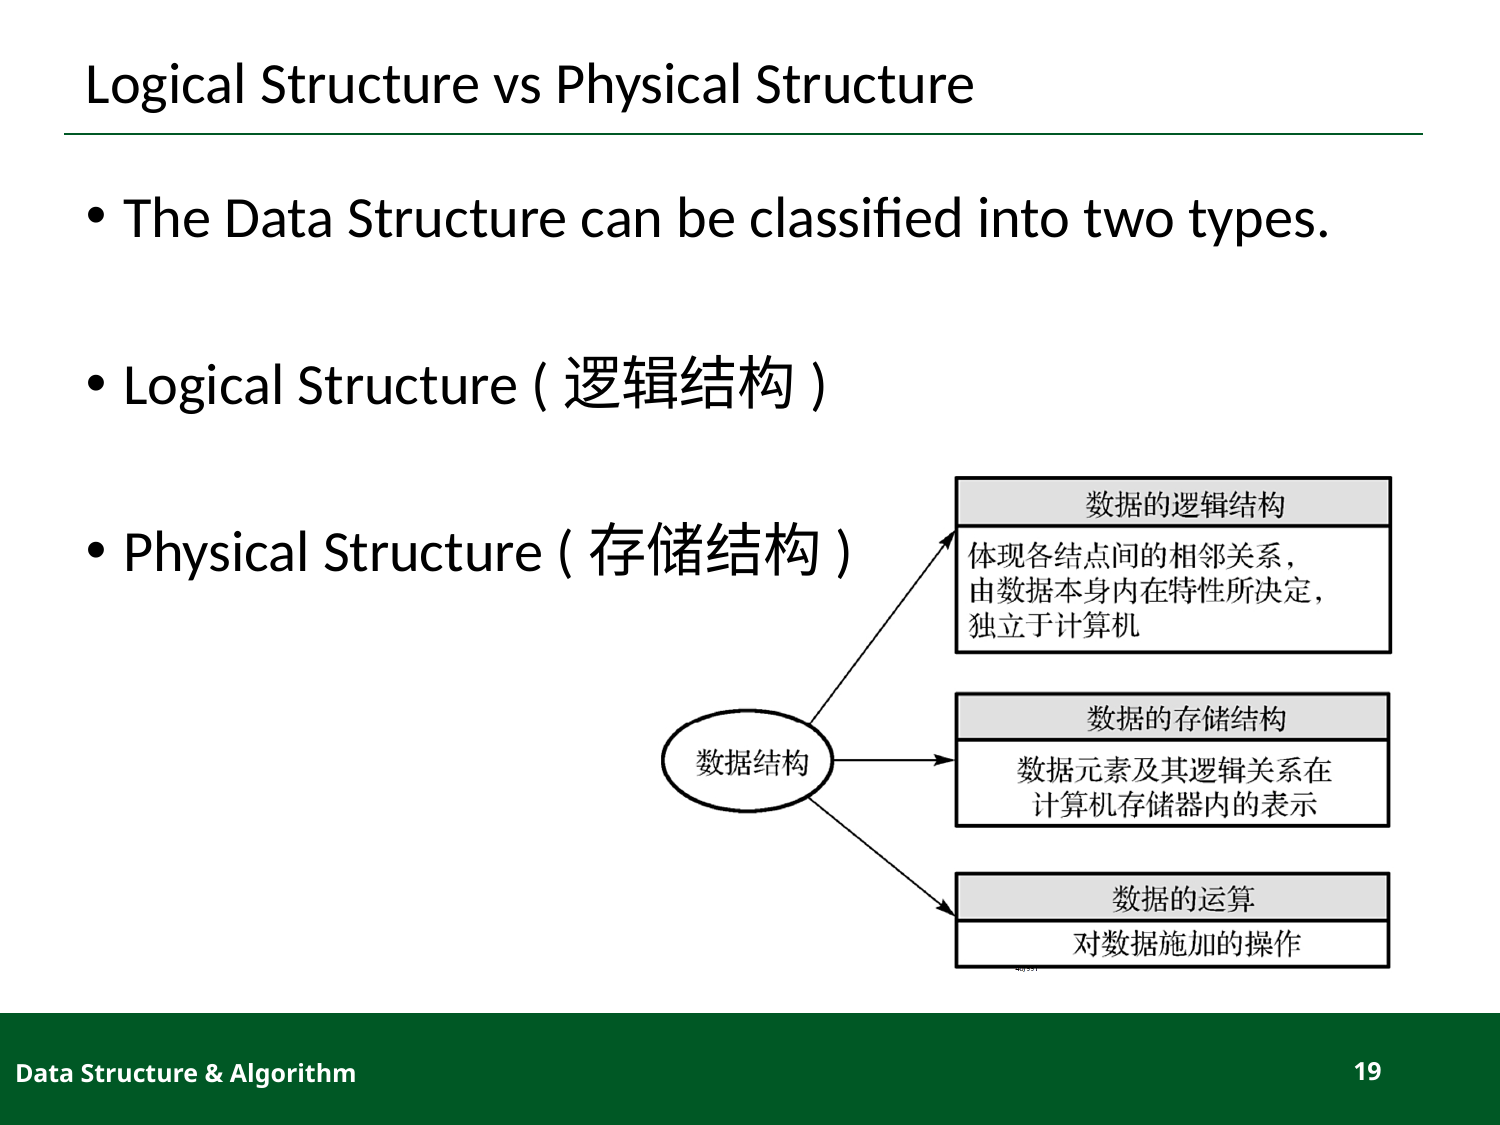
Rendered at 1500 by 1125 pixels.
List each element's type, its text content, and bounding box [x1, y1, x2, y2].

footer Data Structure & Algorithm [0, 1042, 507, 1103]
title Logical Structure vs Physical Structure [70, 34, 1430, 135]
list The Data Structure can be classified into two types. Logical Structure (逻辑结构) Physical Structure (存储结构) [70, 179, 1430, 991]
slide_number 19 [1059, 1042, 1397, 1103]
picture [650, 469, 1397, 974]
